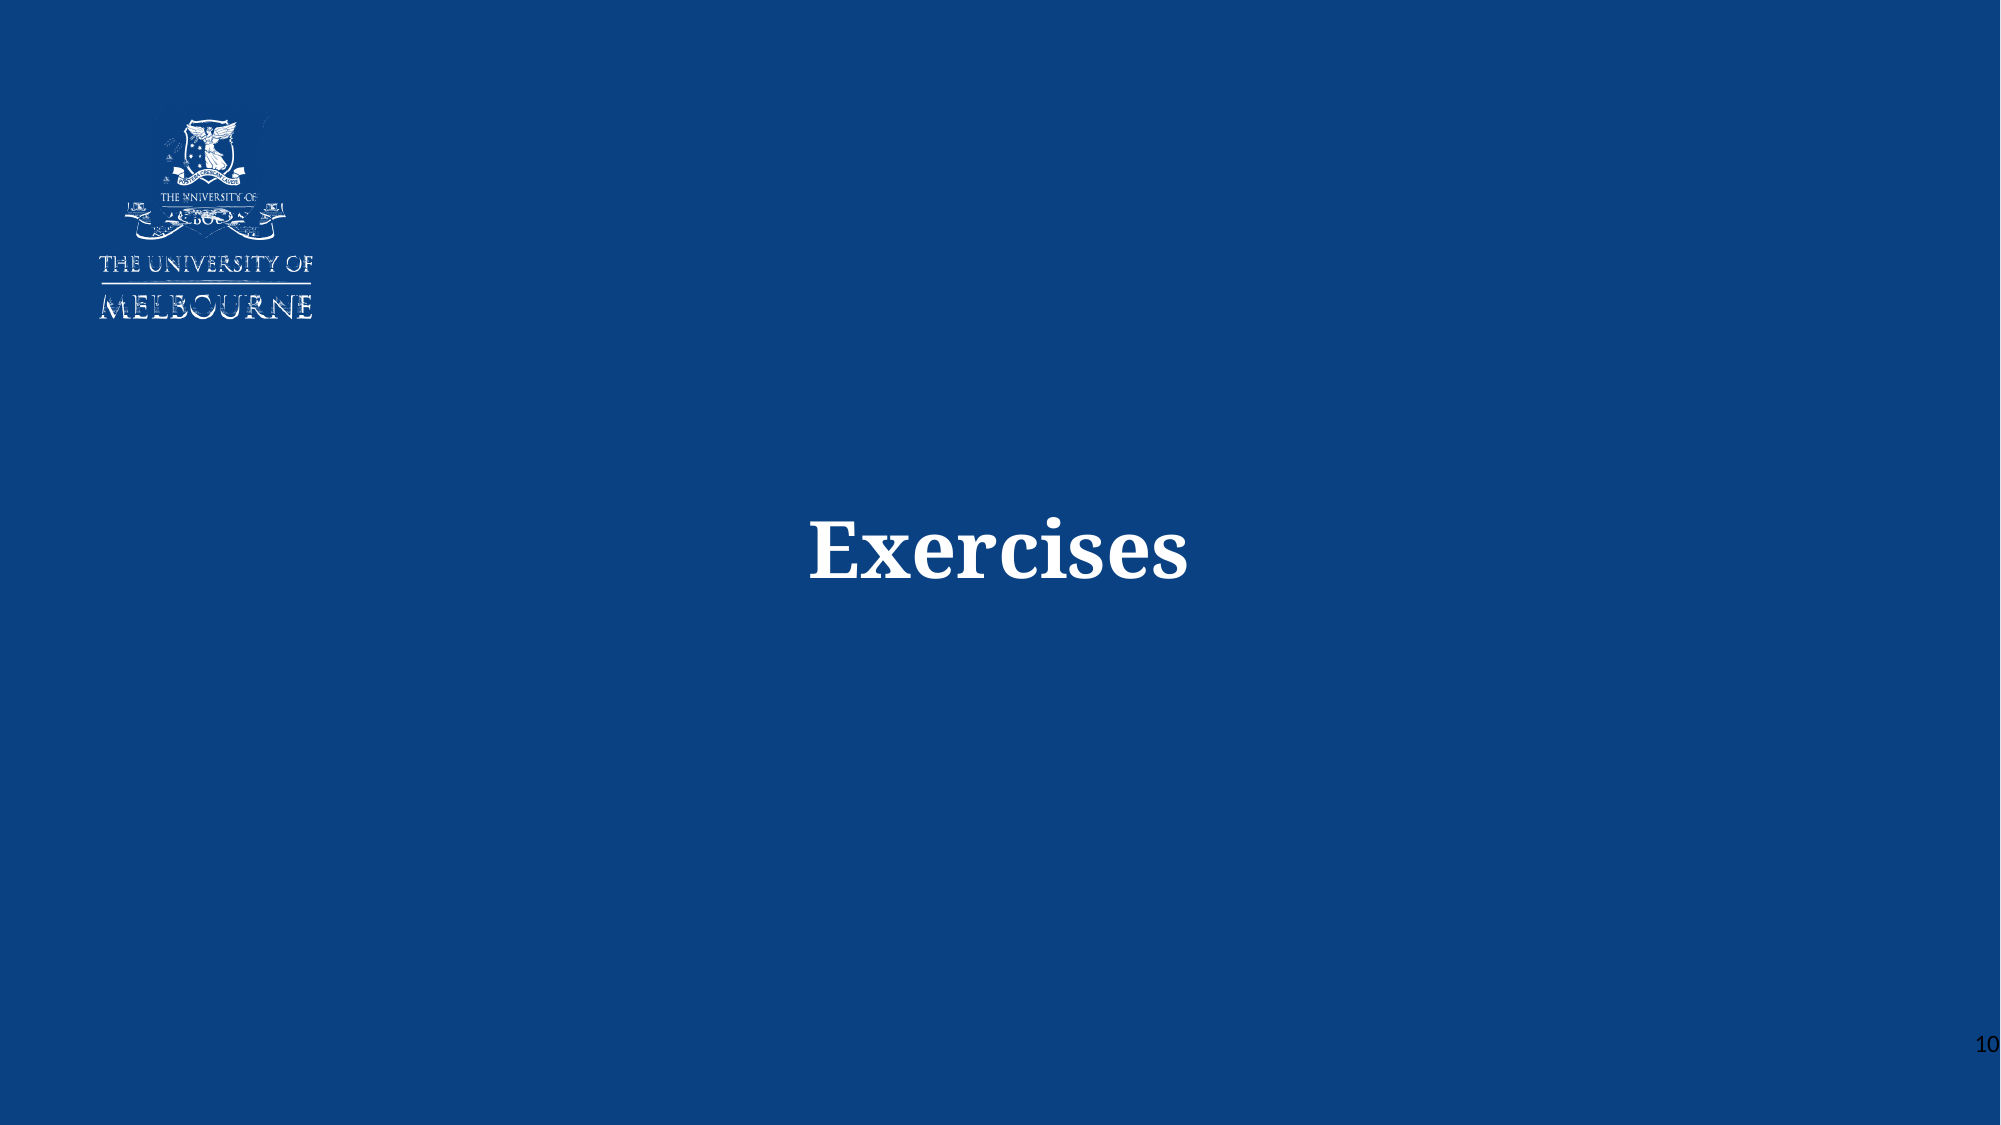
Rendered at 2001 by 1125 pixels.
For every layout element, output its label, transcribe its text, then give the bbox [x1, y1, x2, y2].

picture [69, 74, 342, 348]
subtitle Exercises [415, 484, 1585, 641]
slide_number 10 [1876, 1012, 2000, 1073]
